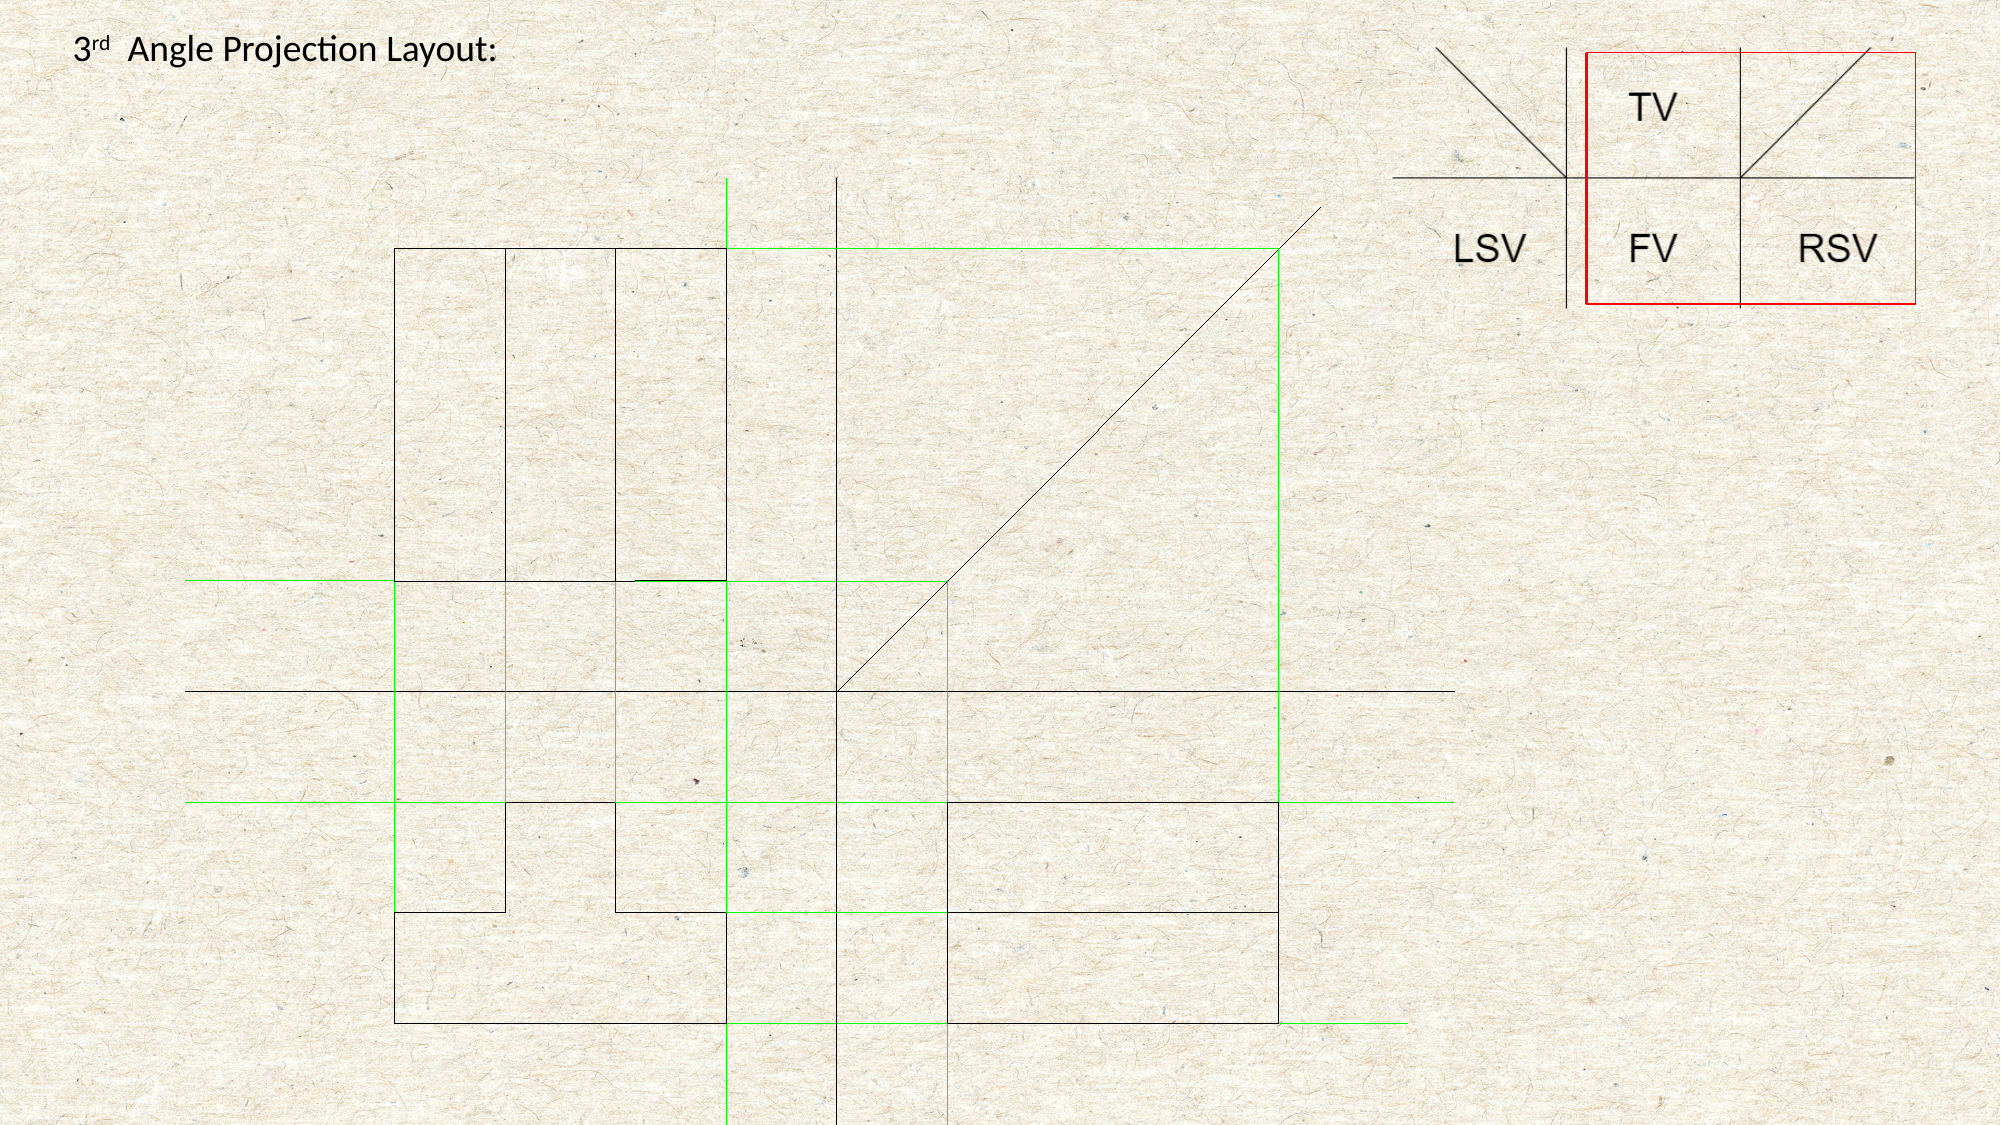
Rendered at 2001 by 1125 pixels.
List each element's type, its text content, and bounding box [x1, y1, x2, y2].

picture [616, 692, 726, 802]
picture [948, 692, 1278, 802]
picture [727, 803, 836, 912]
picture [395, 692, 505, 802]
picture [727, 913, 836, 1023]
picture [395, 803, 726, 1023]
picture [395, 803, 505, 912]
picture [506, 692, 615, 802]
picture [0, 0, 2001, 1125]
picture [837, 692, 947, 802]
picture [616, 582, 726, 691]
picture [948, 803, 1278, 912]
picture [395, 249, 505, 581]
picture [837, 913, 947, 1023]
picture [506, 582, 615, 691]
picture [837, 582, 947, 691]
picture [395, 582, 505, 691]
text_box 3rd Angle Projection Layout: [57, 16, 629, 77]
picture [616, 803, 726, 912]
picture [727, 582, 836, 691]
picture [727, 1024, 836, 1125]
picture [616, 249, 726, 581]
picture [727, 249, 836, 581]
picture [837, 1024, 947, 1125]
picture [837, 803, 947, 912]
picture [948, 913, 1278, 1023]
picture [506, 249, 615, 581]
picture [727, 692, 836, 802]
picture [837, 249, 1278, 691]
